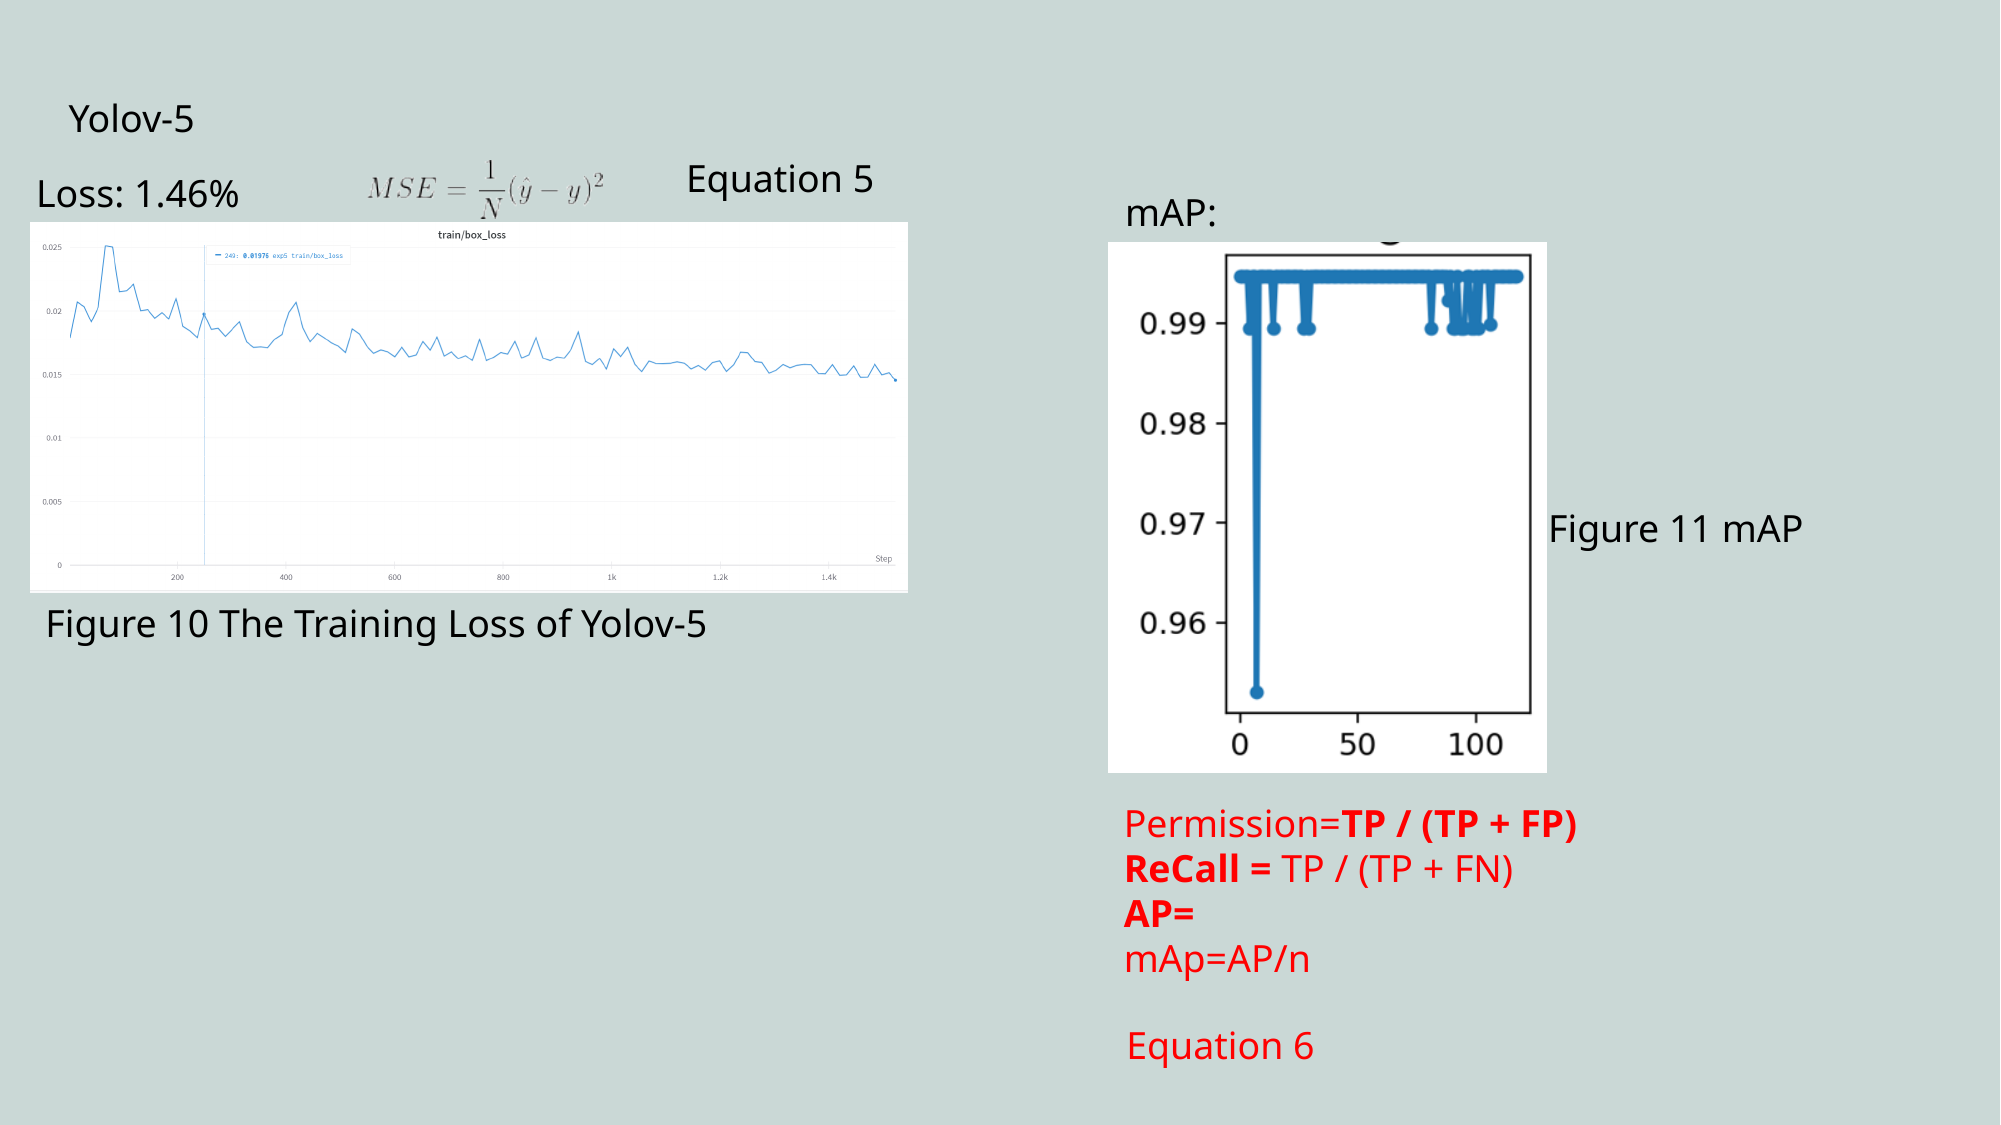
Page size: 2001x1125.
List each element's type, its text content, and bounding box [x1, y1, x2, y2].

text_box mAP: [1110, 181, 1232, 242]
picture [30, 222, 908, 593]
text_box Figure 10 The Training Loss of Yolov-5 [30, 593, 892, 653]
picture [366, 160, 603, 219]
text_box Equation 6 [1111, 1014, 1360, 1075]
picture [1108, 242, 1547, 773]
text_box Yolov-5 [53, 87, 260, 148]
text_box Equation 5 [671, 147, 919, 208]
text_box Loss: 1.46% [21, 162, 299, 223]
text_box Figure 11 mAP [1547, 498, 2000, 558]
